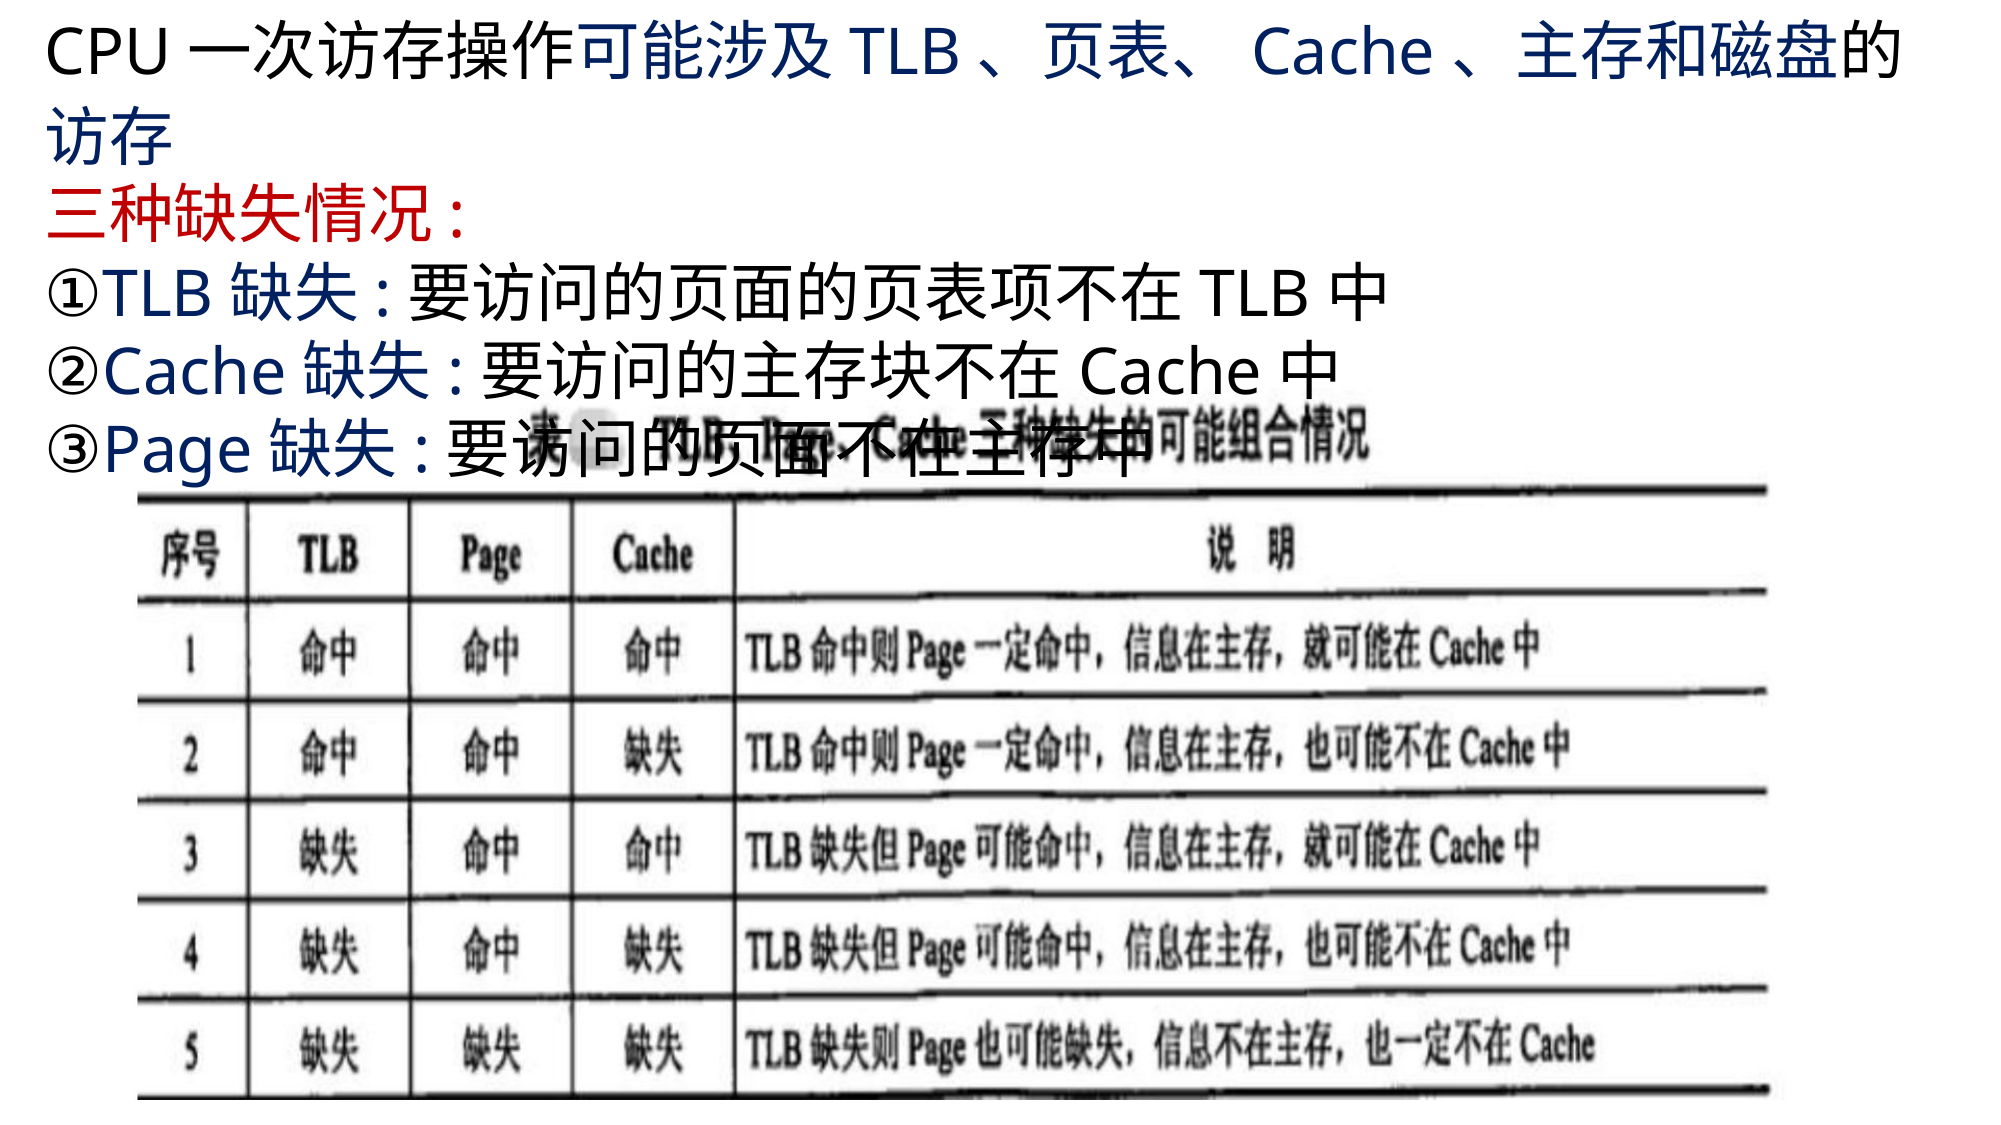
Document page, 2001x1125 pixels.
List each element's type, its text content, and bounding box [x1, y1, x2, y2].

text_box [0, 0, 2000, 1125]
text_box CPU一次访存操作可能涉及TLB、页表、Cache、主存和磁盘的访存 三种缺失情况: ①TLB缺失:要访问的页面的页表项不在TLB中 ②Cache缺失:要访问的主存块不在Cache中 ③Page缺失:要访问的页面不在主存中 [44, 2, 1923, 486]
